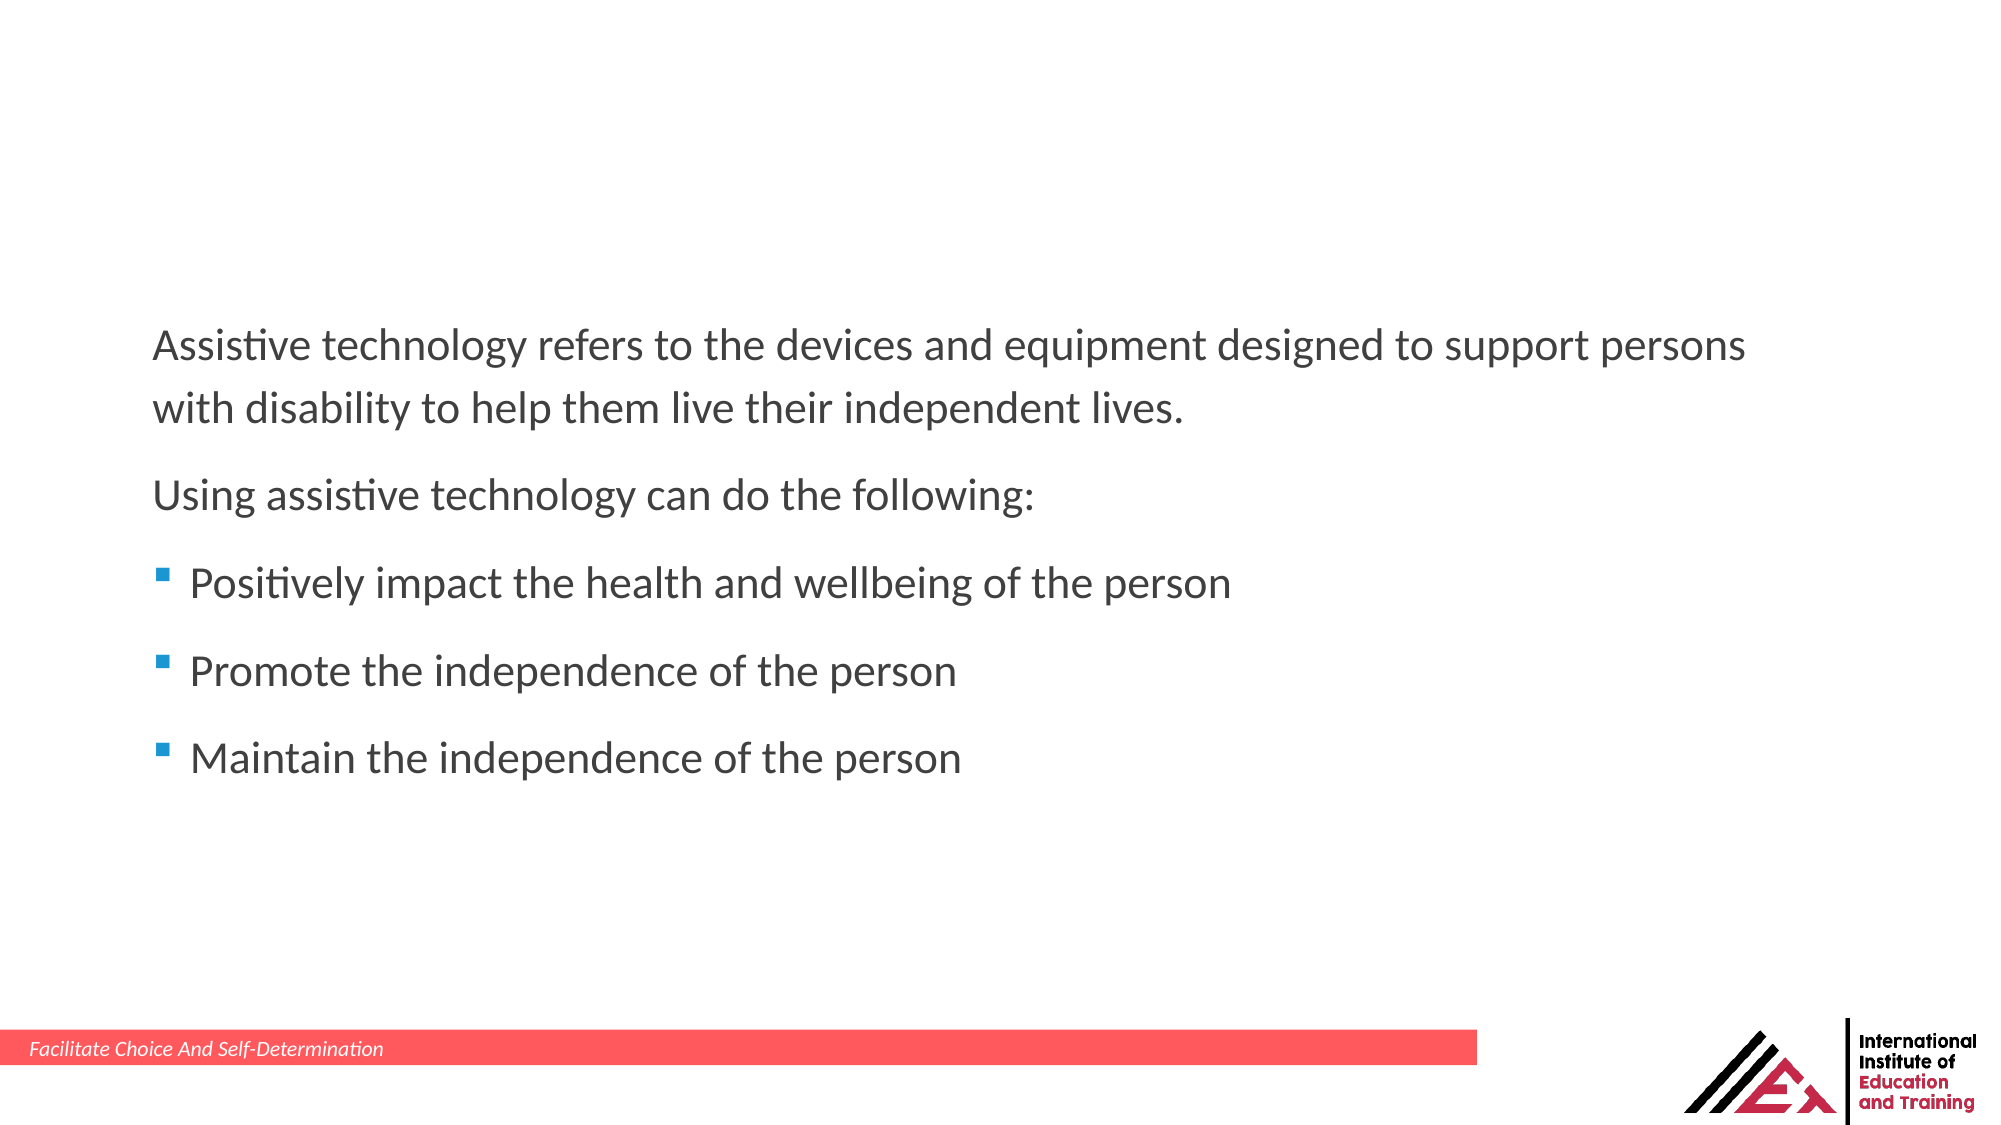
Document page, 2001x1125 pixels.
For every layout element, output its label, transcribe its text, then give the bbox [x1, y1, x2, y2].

list Assistive technology refers to the devices and equipment designed to support persons with disability to help them live their independent lives. Using assistive technology can do the following: Positively impact the health and wellbeing of the person Promote the independence of the person Maintain the independence of the person [137, 299, 1793, 1014]
text_box Facilitate Choice And Self-Determination [0, 1029, 1478, 1066]
picture [1683, 1018, 1976, 1125]
